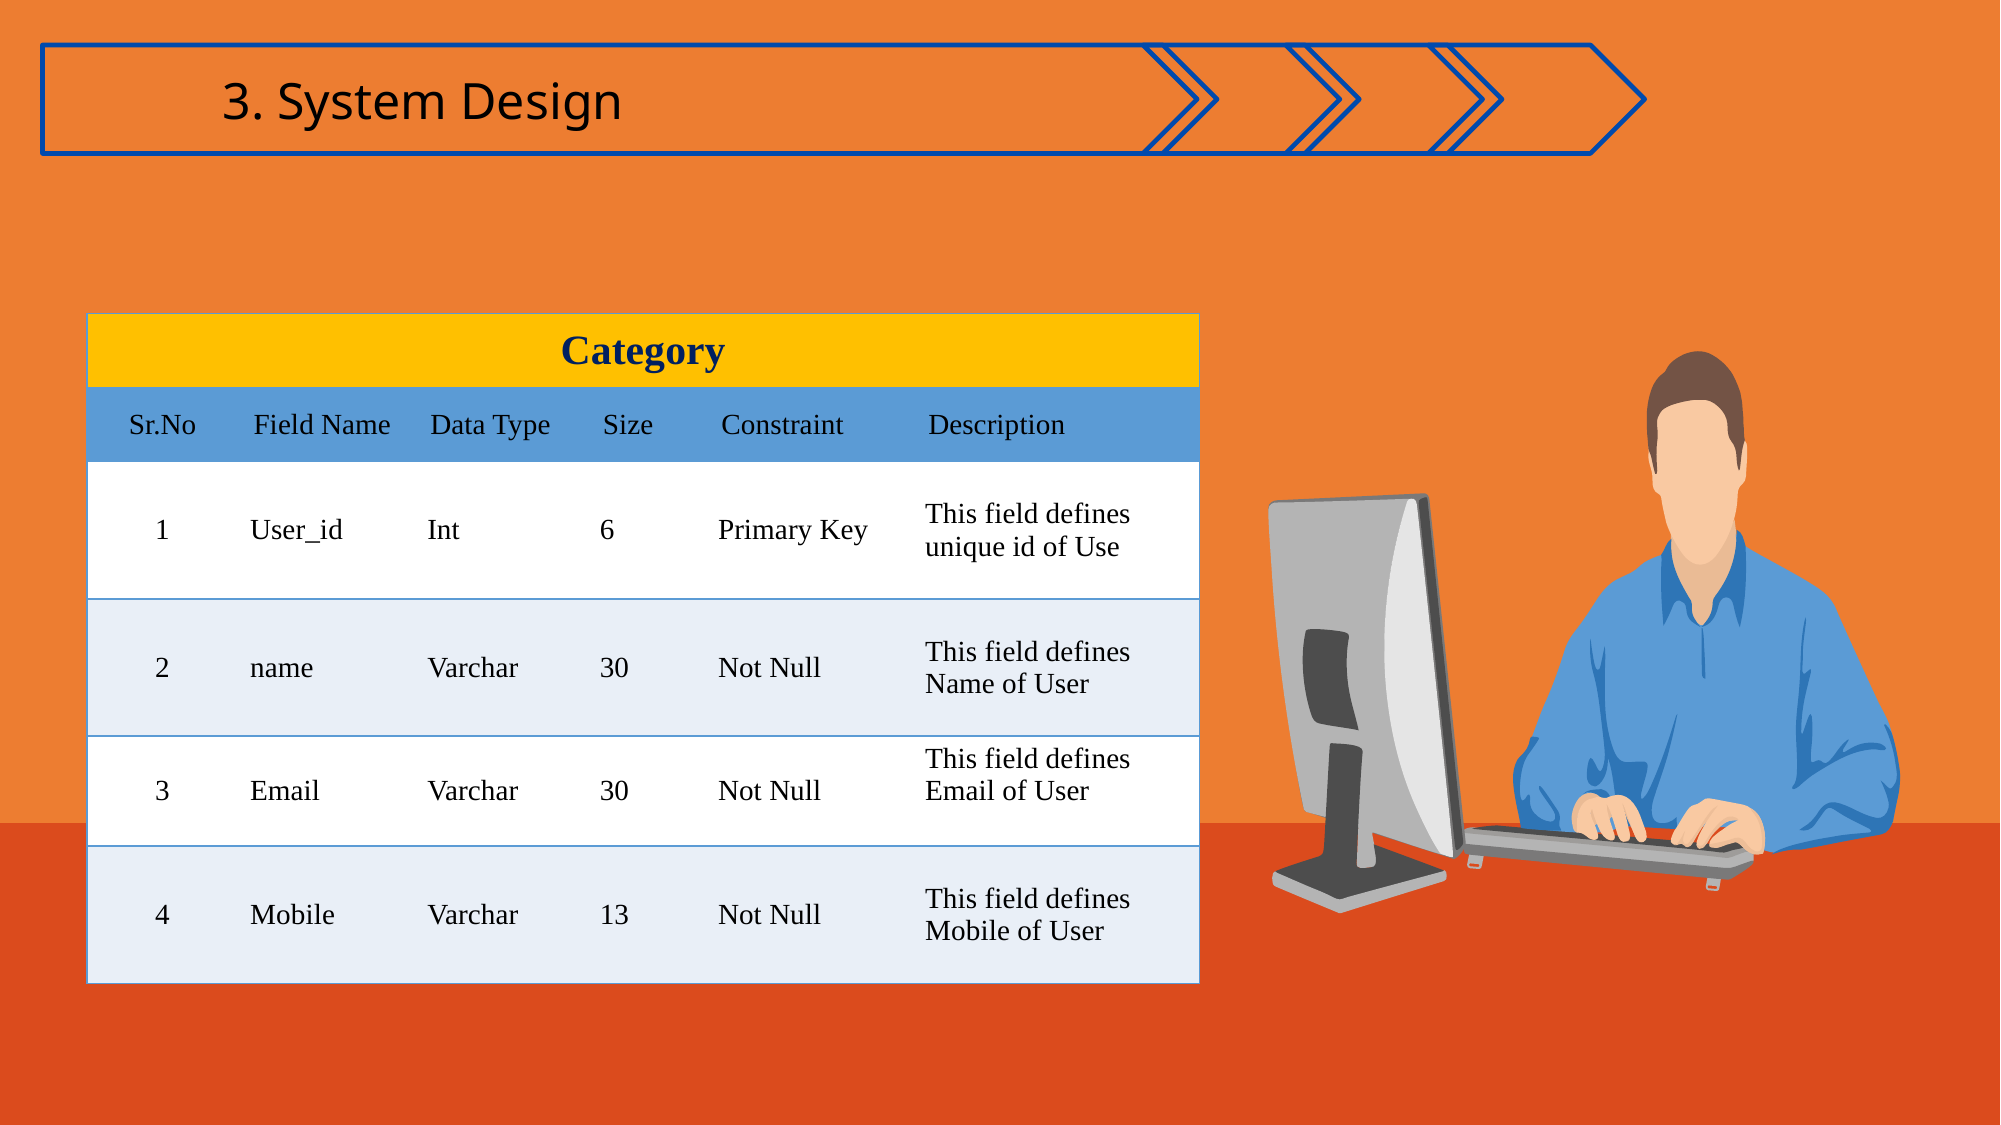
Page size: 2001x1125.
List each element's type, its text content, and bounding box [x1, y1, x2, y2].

table_cell Description [913, 388, 1199, 460]
table_cell This field defines Mobile of User [913, 847, 1199, 983]
table_cell This field defines Email of User [913, 737, 1199, 845]
table_cell Varchar [415, 847, 588, 983]
text_box [0, 822, 2000, 1125]
table_cell Primary Key [706, 462, 913, 598]
table_cell Varchar [415, 737, 588, 845]
table_cell Not Null [706, 600, 913, 735]
table_cell Email [238, 737, 415, 845]
table_cell 13 [588, 847, 706, 983]
table_cell This field defines Name of User [913, 600, 1199, 735]
table_cell 4 [88, 847, 238, 983]
table_cell 2 [88, 600, 238, 735]
table_cell 6 [588, 462, 706, 598]
table_cell Not Null [706, 737, 913, 845]
table_cell 1 [88, 462, 238, 598]
table_cell Int [415, 462, 588, 598]
table_cell name [238, 600, 415, 735]
table_cell Constraint [706, 388, 913, 460]
table_cell Sr.No [88, 388, 238, 460]
table_cell 3 [88, 737, 238, 845]
table_cell Mobile [238, 847, 415, 983]
table_cell Size [588, 388, 706, 460]
table_cell Data Type [415, 388, 588, 460]
table_cell User_id [238, 462, 415, 598]
table_cell 30 [588, 600, 706, 735]
table_cell This field defines unique id of Use [913, 462, 1199, 598]
table_cell Field Name [238, 388, 415, 460]
table_header Category [88, 314, 1199, 387]
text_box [42, 44, 1645, 154]
table_cell Varchar [415, 600, 588, 735]
table_cell 30 [588, 737, 706, 845]
table_cell Not Null [706, 847, 913, 983]
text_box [1268, 351, 1901, 914]
